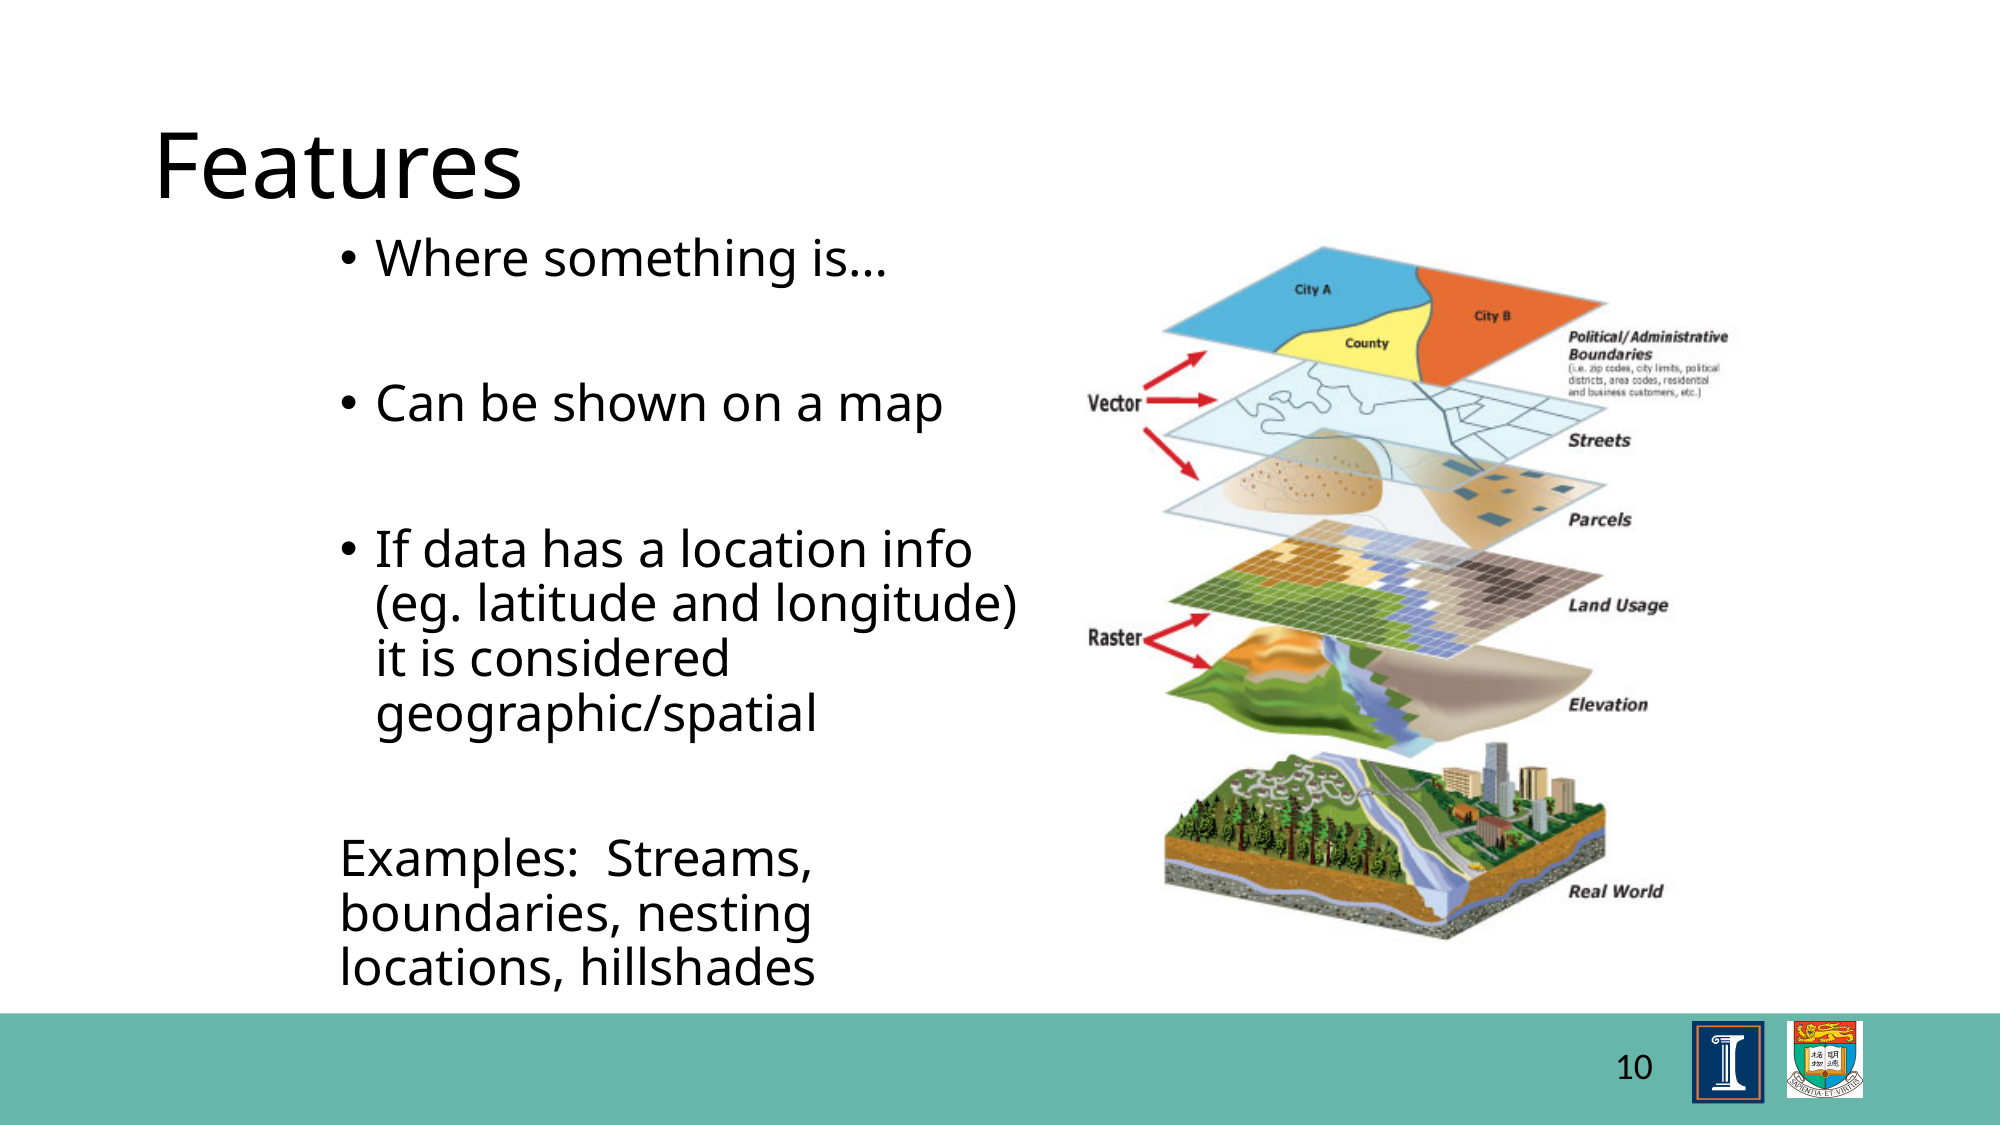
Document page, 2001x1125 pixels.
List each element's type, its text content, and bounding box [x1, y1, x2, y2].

slide_number 10 [1599, 1035, 1675, 1110]
list Where something is… Can be shown on a map If data has a location info (eg. latitude and longitude) it is considered geographic/spatial Examples: Streams, boundaries, nesting locations, hillshades [324, 224, 1063, 1013]
picture [1787, 1021, 1863, 1098]
title Features [137, 59, 1863, 278]
picture [1692, 1021, 1765, 1104]
picture [1059, 224, 1749, 975]
